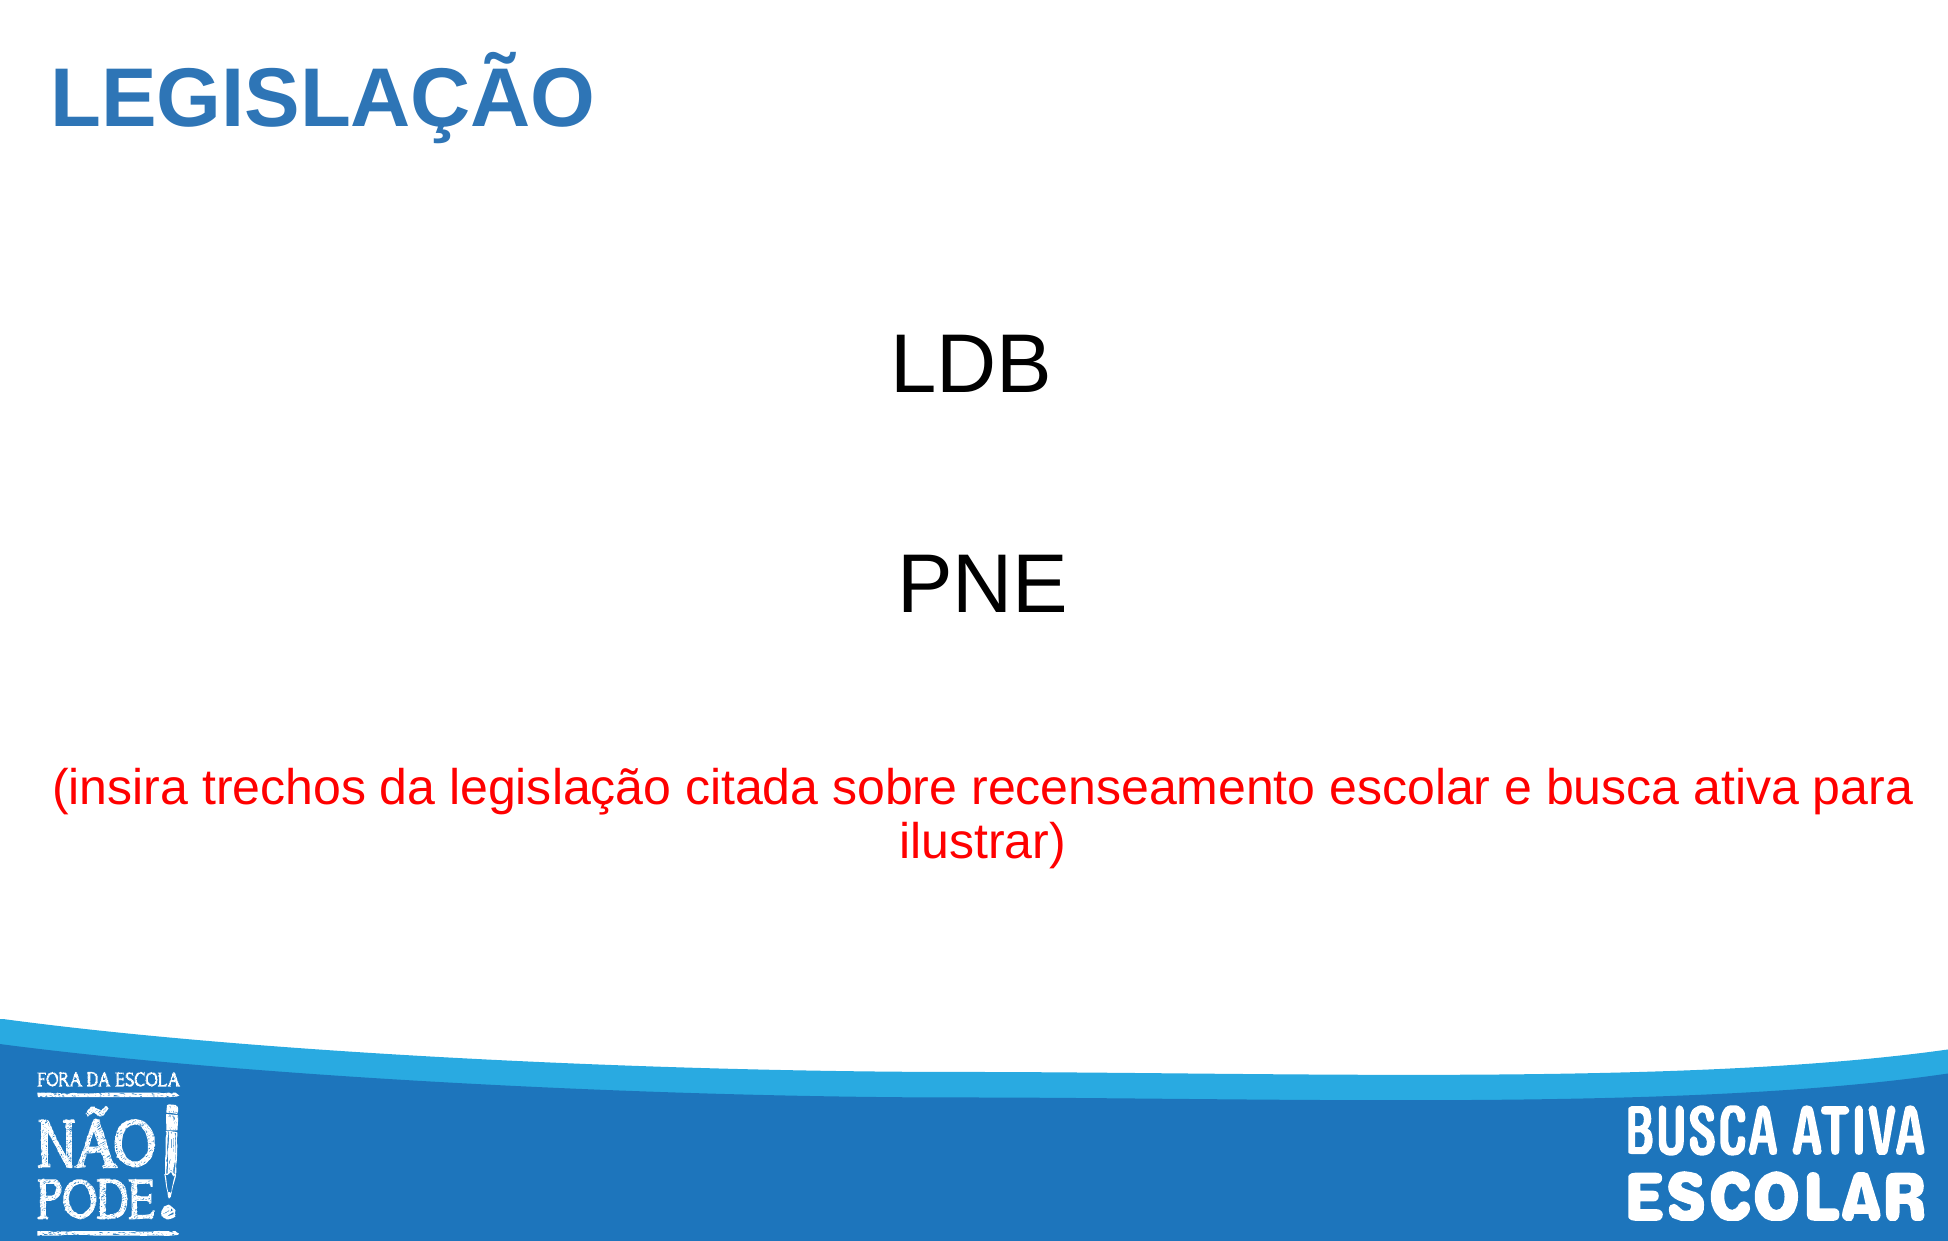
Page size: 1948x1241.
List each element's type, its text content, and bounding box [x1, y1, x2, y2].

list LDB PNE (insira trechos da legislação citada sobre recenseamento escolar e busca ativa para ilustrar) [50, 200, 1916, 956]
title LEGISLAÇÃO [50, 54, 1903, 176]
